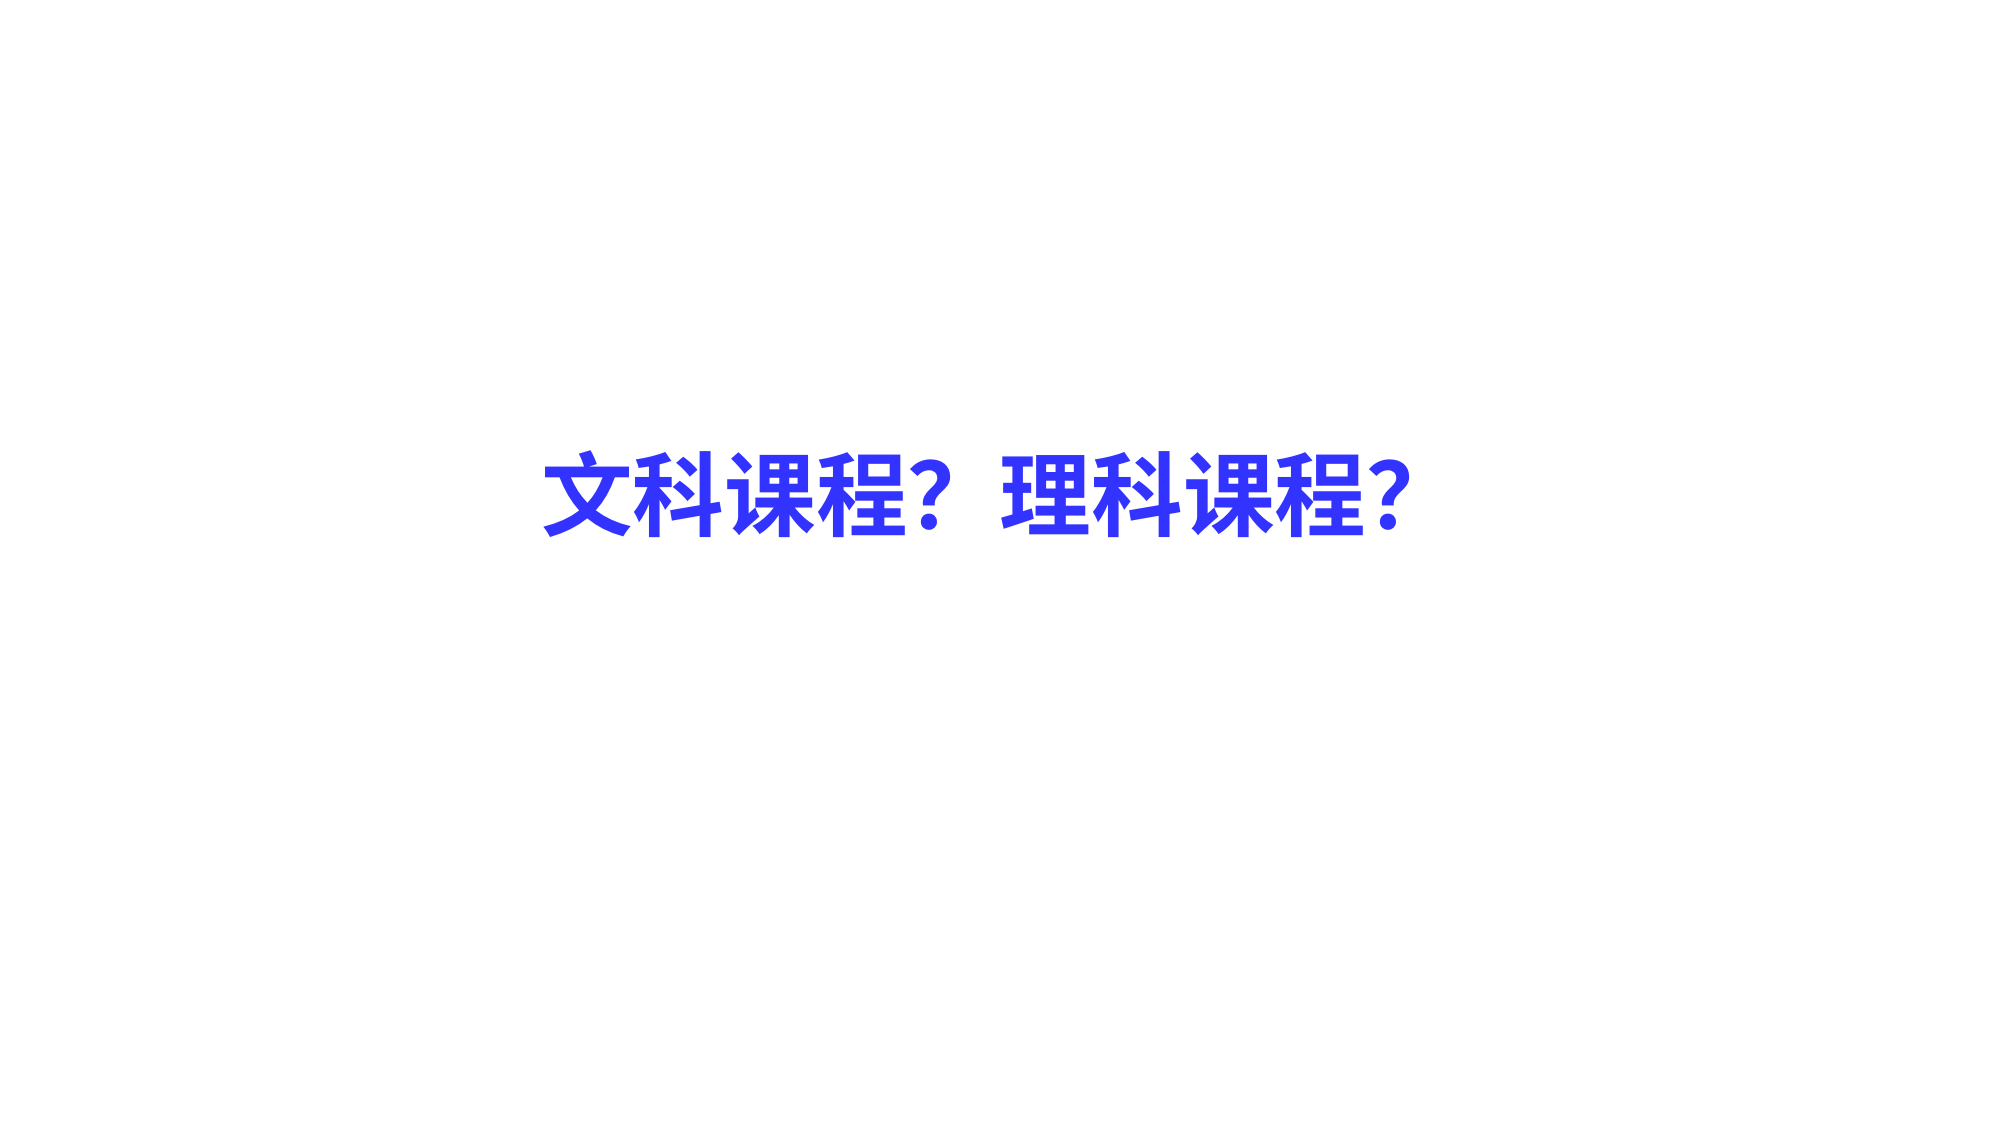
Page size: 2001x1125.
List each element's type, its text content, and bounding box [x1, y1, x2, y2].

title 文科课程？理科课程？ [137, 391, 1863, 609]
